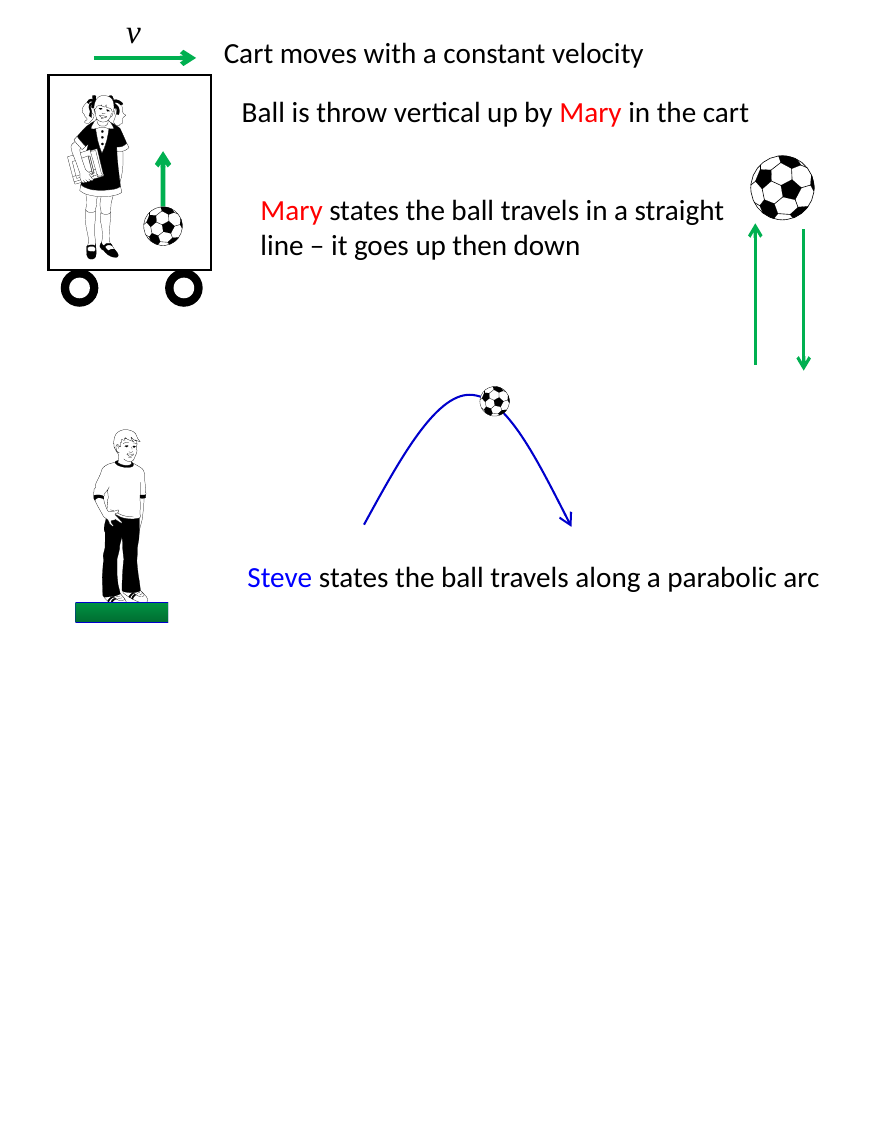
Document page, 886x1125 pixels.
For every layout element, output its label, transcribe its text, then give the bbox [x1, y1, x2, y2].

picture [143, 206, 183, 246]
text_box [75, 601, 169, 623]
picture [479, 386, 510, 417]
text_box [61, 270, 98, 306]
picture [92, 428, 149, 608]
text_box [166, 270, 202, 306]
text_box [363, 393, 573, 527]
text_box Steve states the ball travels along a parabolic arc [232, 550, 835, 601]
text_box [47, 74, 212, 271]
picture [66, 94, 131, 261]
text_box Cart moves with a constant velocity [208, 27, 659, 77]
picture [749, 154, 815, 221]
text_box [122, 14, 148, 50]
text_box Mary states the ball travels in a straight line – it goes up then down [245, 183, 770, 269]
text_box Ball is throw vertical up by Mary in the cart [226, 86, 765, 136]
